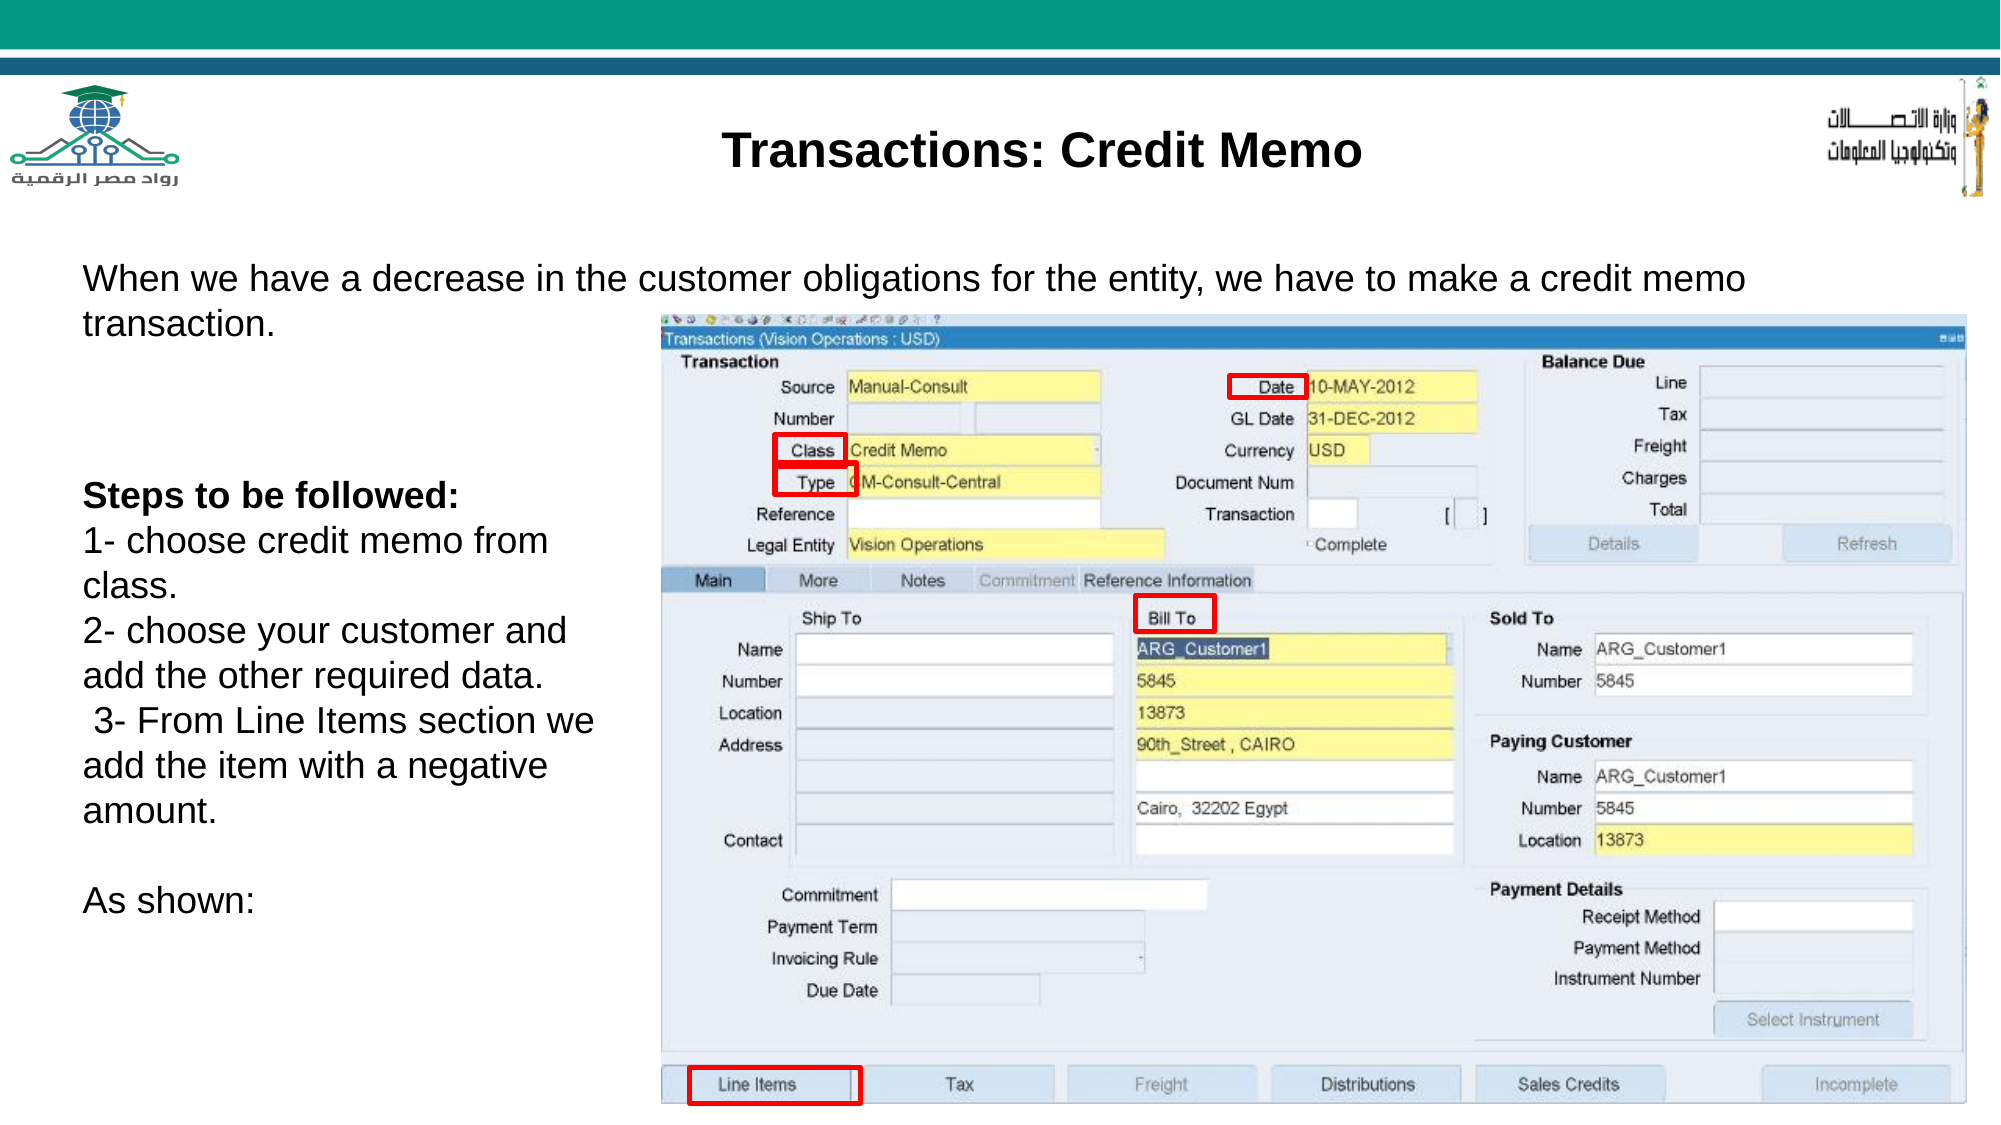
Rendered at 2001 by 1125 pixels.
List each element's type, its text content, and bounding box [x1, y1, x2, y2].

text_box [0, 0, 2000, 51]
text_box When we have a decrease in the customer obligations for the entity, we have to make a credit memo transaction. [68, 247, 1844, 352]
text_box Steps to be followed: 1- choose credit memo from class. 2- choose your customer and add the other required data. 3- From Line Items section we add the item with a negative amount. As shown: [67, 463, 634, 929]
picture [1815, 57, 2000, 215]
text_box [0, 56, 2000, 77]
picture [10, 84, 180, 187]
picture [661, 314, 1967, 1104]
text_box Transactions: Credit Memo [661, 110, 1423, 185]
